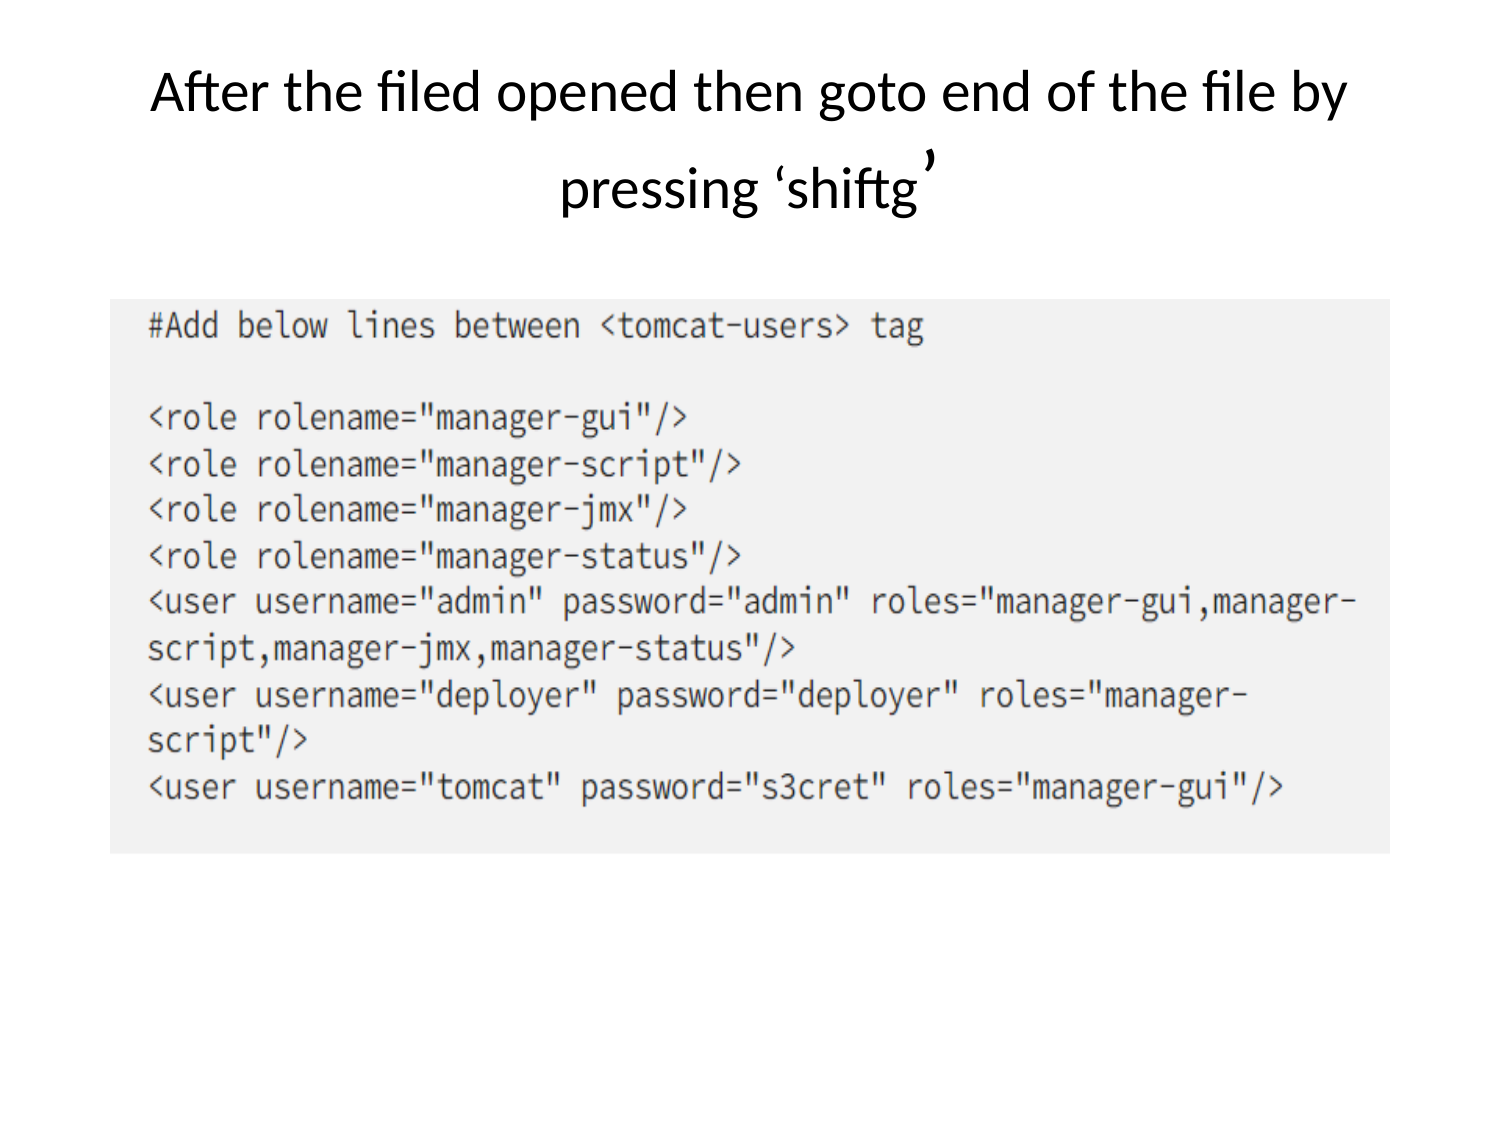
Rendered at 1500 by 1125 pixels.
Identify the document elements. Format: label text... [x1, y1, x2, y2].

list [109, 299, 1391, 858]
title After the filed opened then goto end of the file by pressing ‘shiftg’ [75, 45, 1425, 233]
